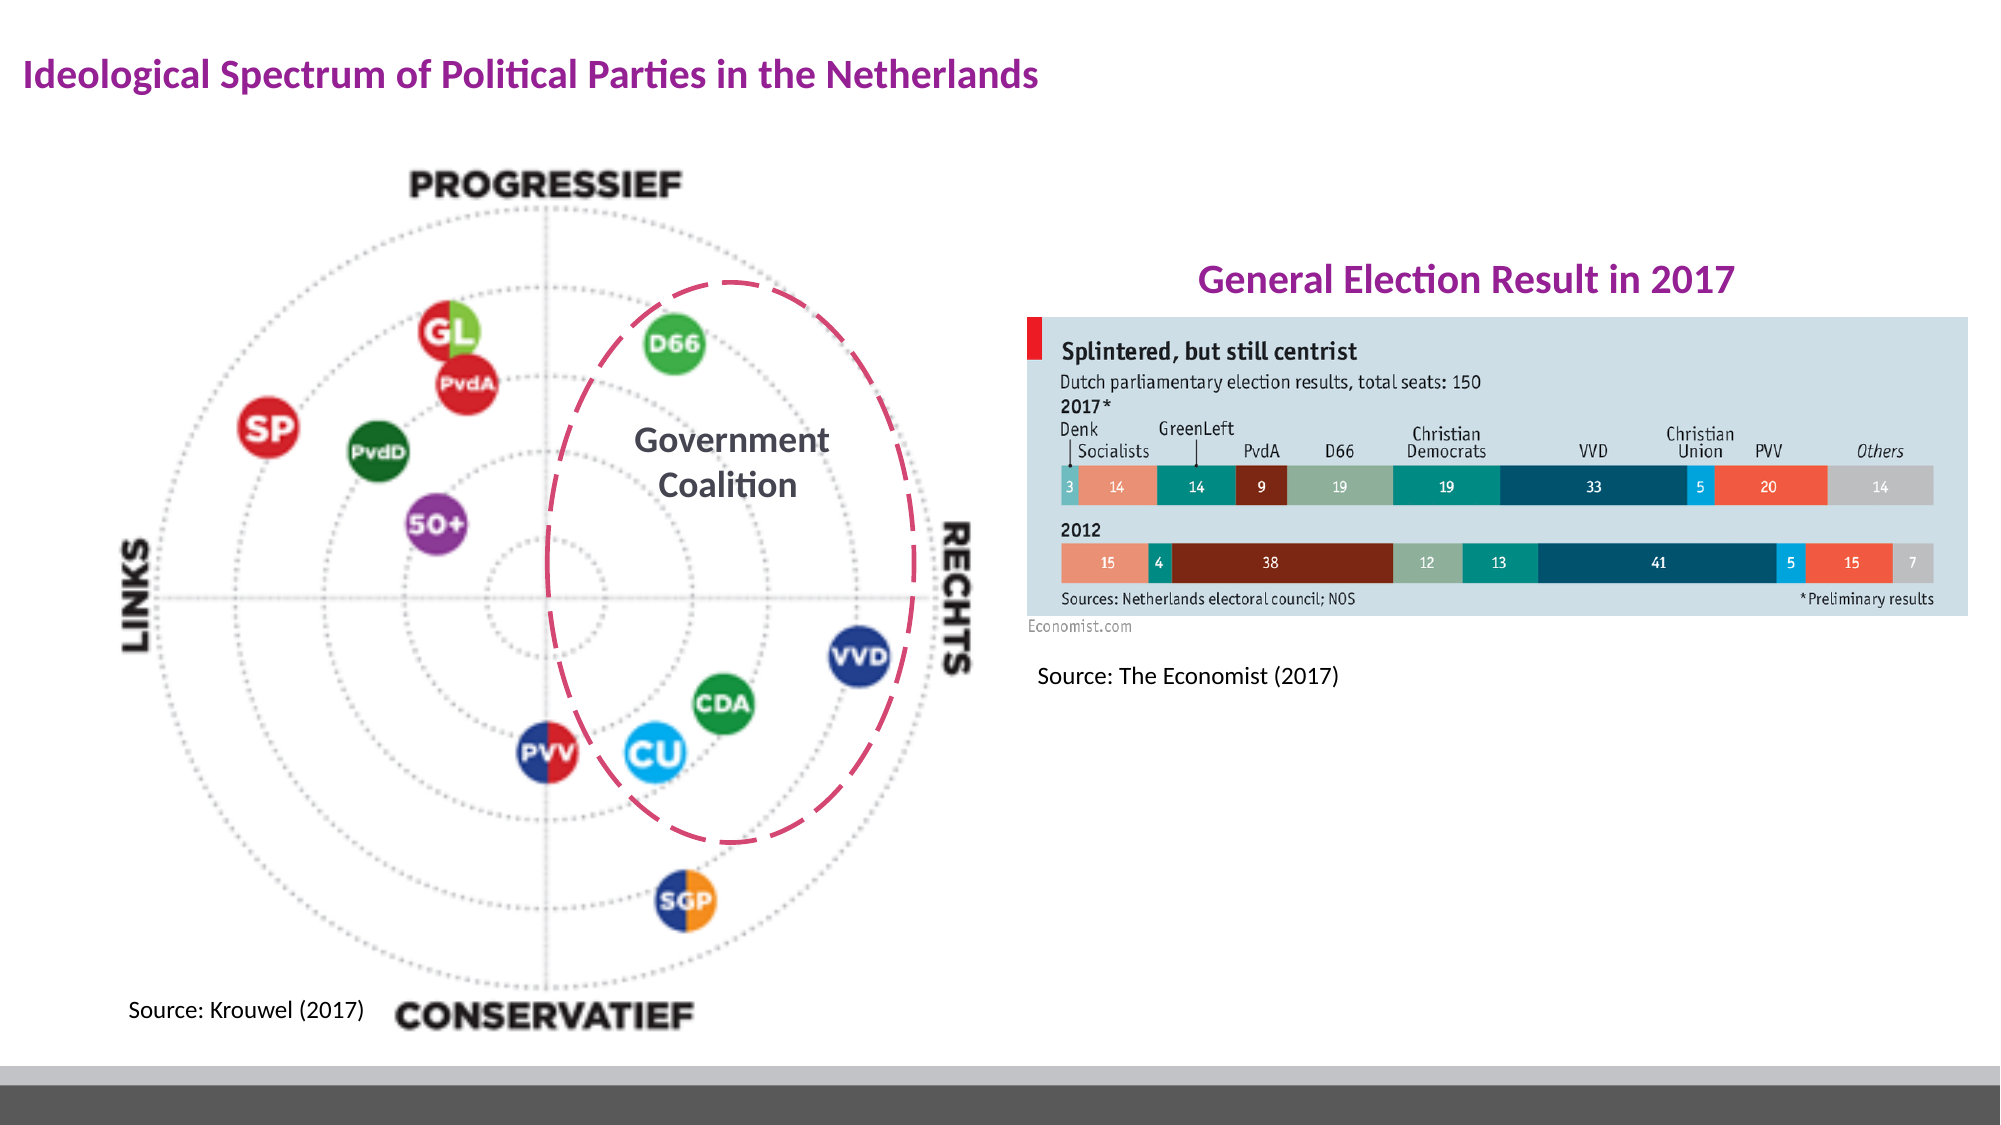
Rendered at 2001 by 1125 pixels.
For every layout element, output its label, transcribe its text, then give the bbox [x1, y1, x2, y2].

text_box Source: The Economist (2017) [1023, 652, 1356, 698]
text_box [0, 1084, 2000, 1125]
text_box [0, 1065, 2000, 1084]
picture [1027, 317, 1968, 641]
picture [100, 152, 994, 1046]
text_box Ideological Spectrum of Political Parties in the Netherlands [7, 39, 1055, 155]
text_box General Election Result in 2017 [1183, 244, 1751, 310]
